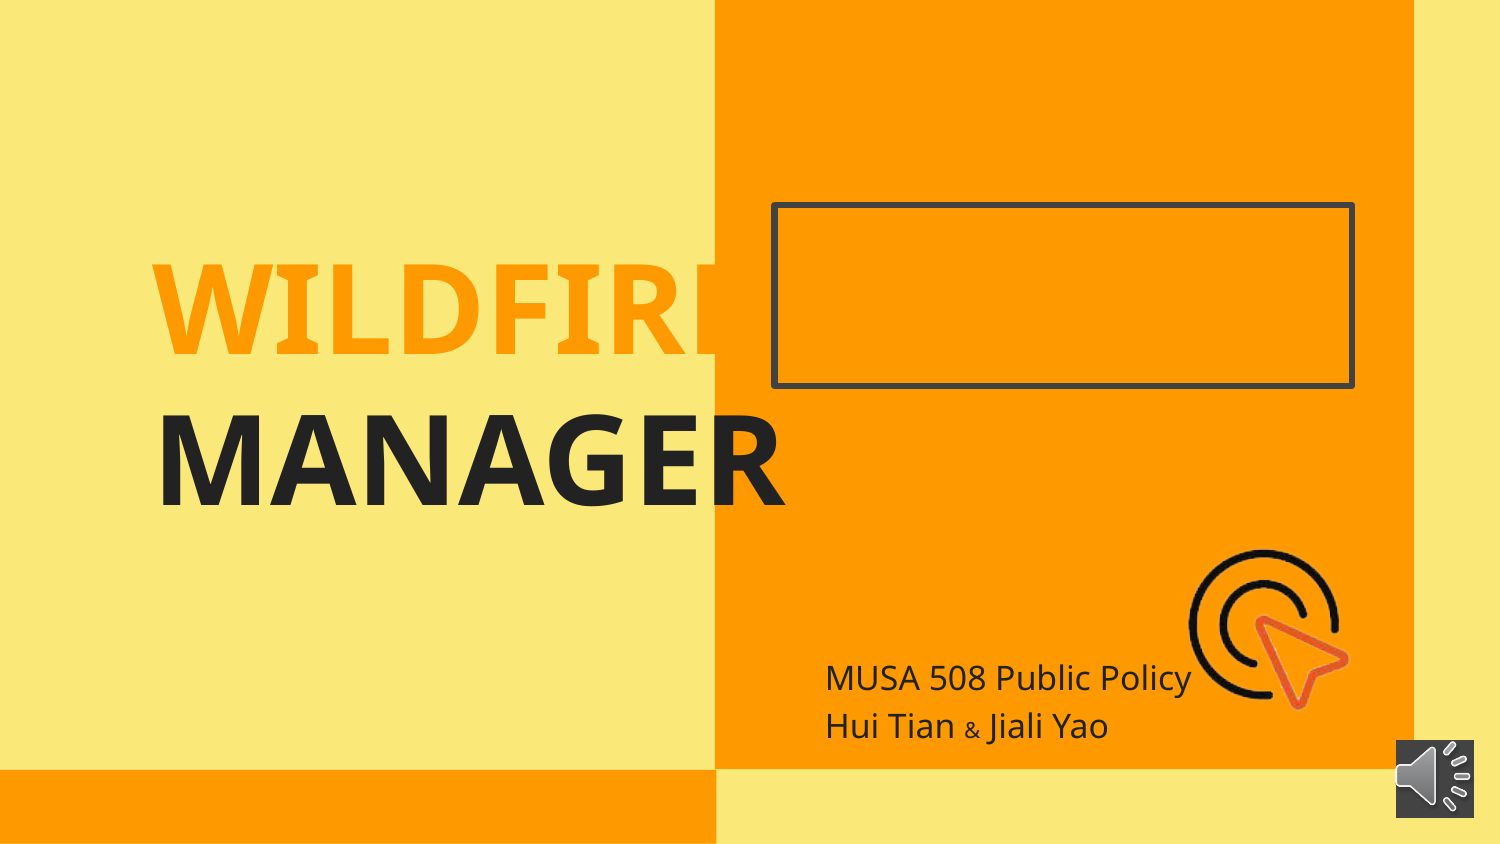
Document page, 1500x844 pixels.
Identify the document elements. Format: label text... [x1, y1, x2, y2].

picture [1394, 738, 1476, 819]
text_box MUSA 508 Public Policy Hui Tian & Jiali Yao [809, 655, 1304, 759]
text_box [0, 769, 717, 844]
text_box [774, 204, 1352, 386]
picture [1179, 538, 1352, 715]
title WILDFIRE MANAGER [137, 214, 1362, 396]
